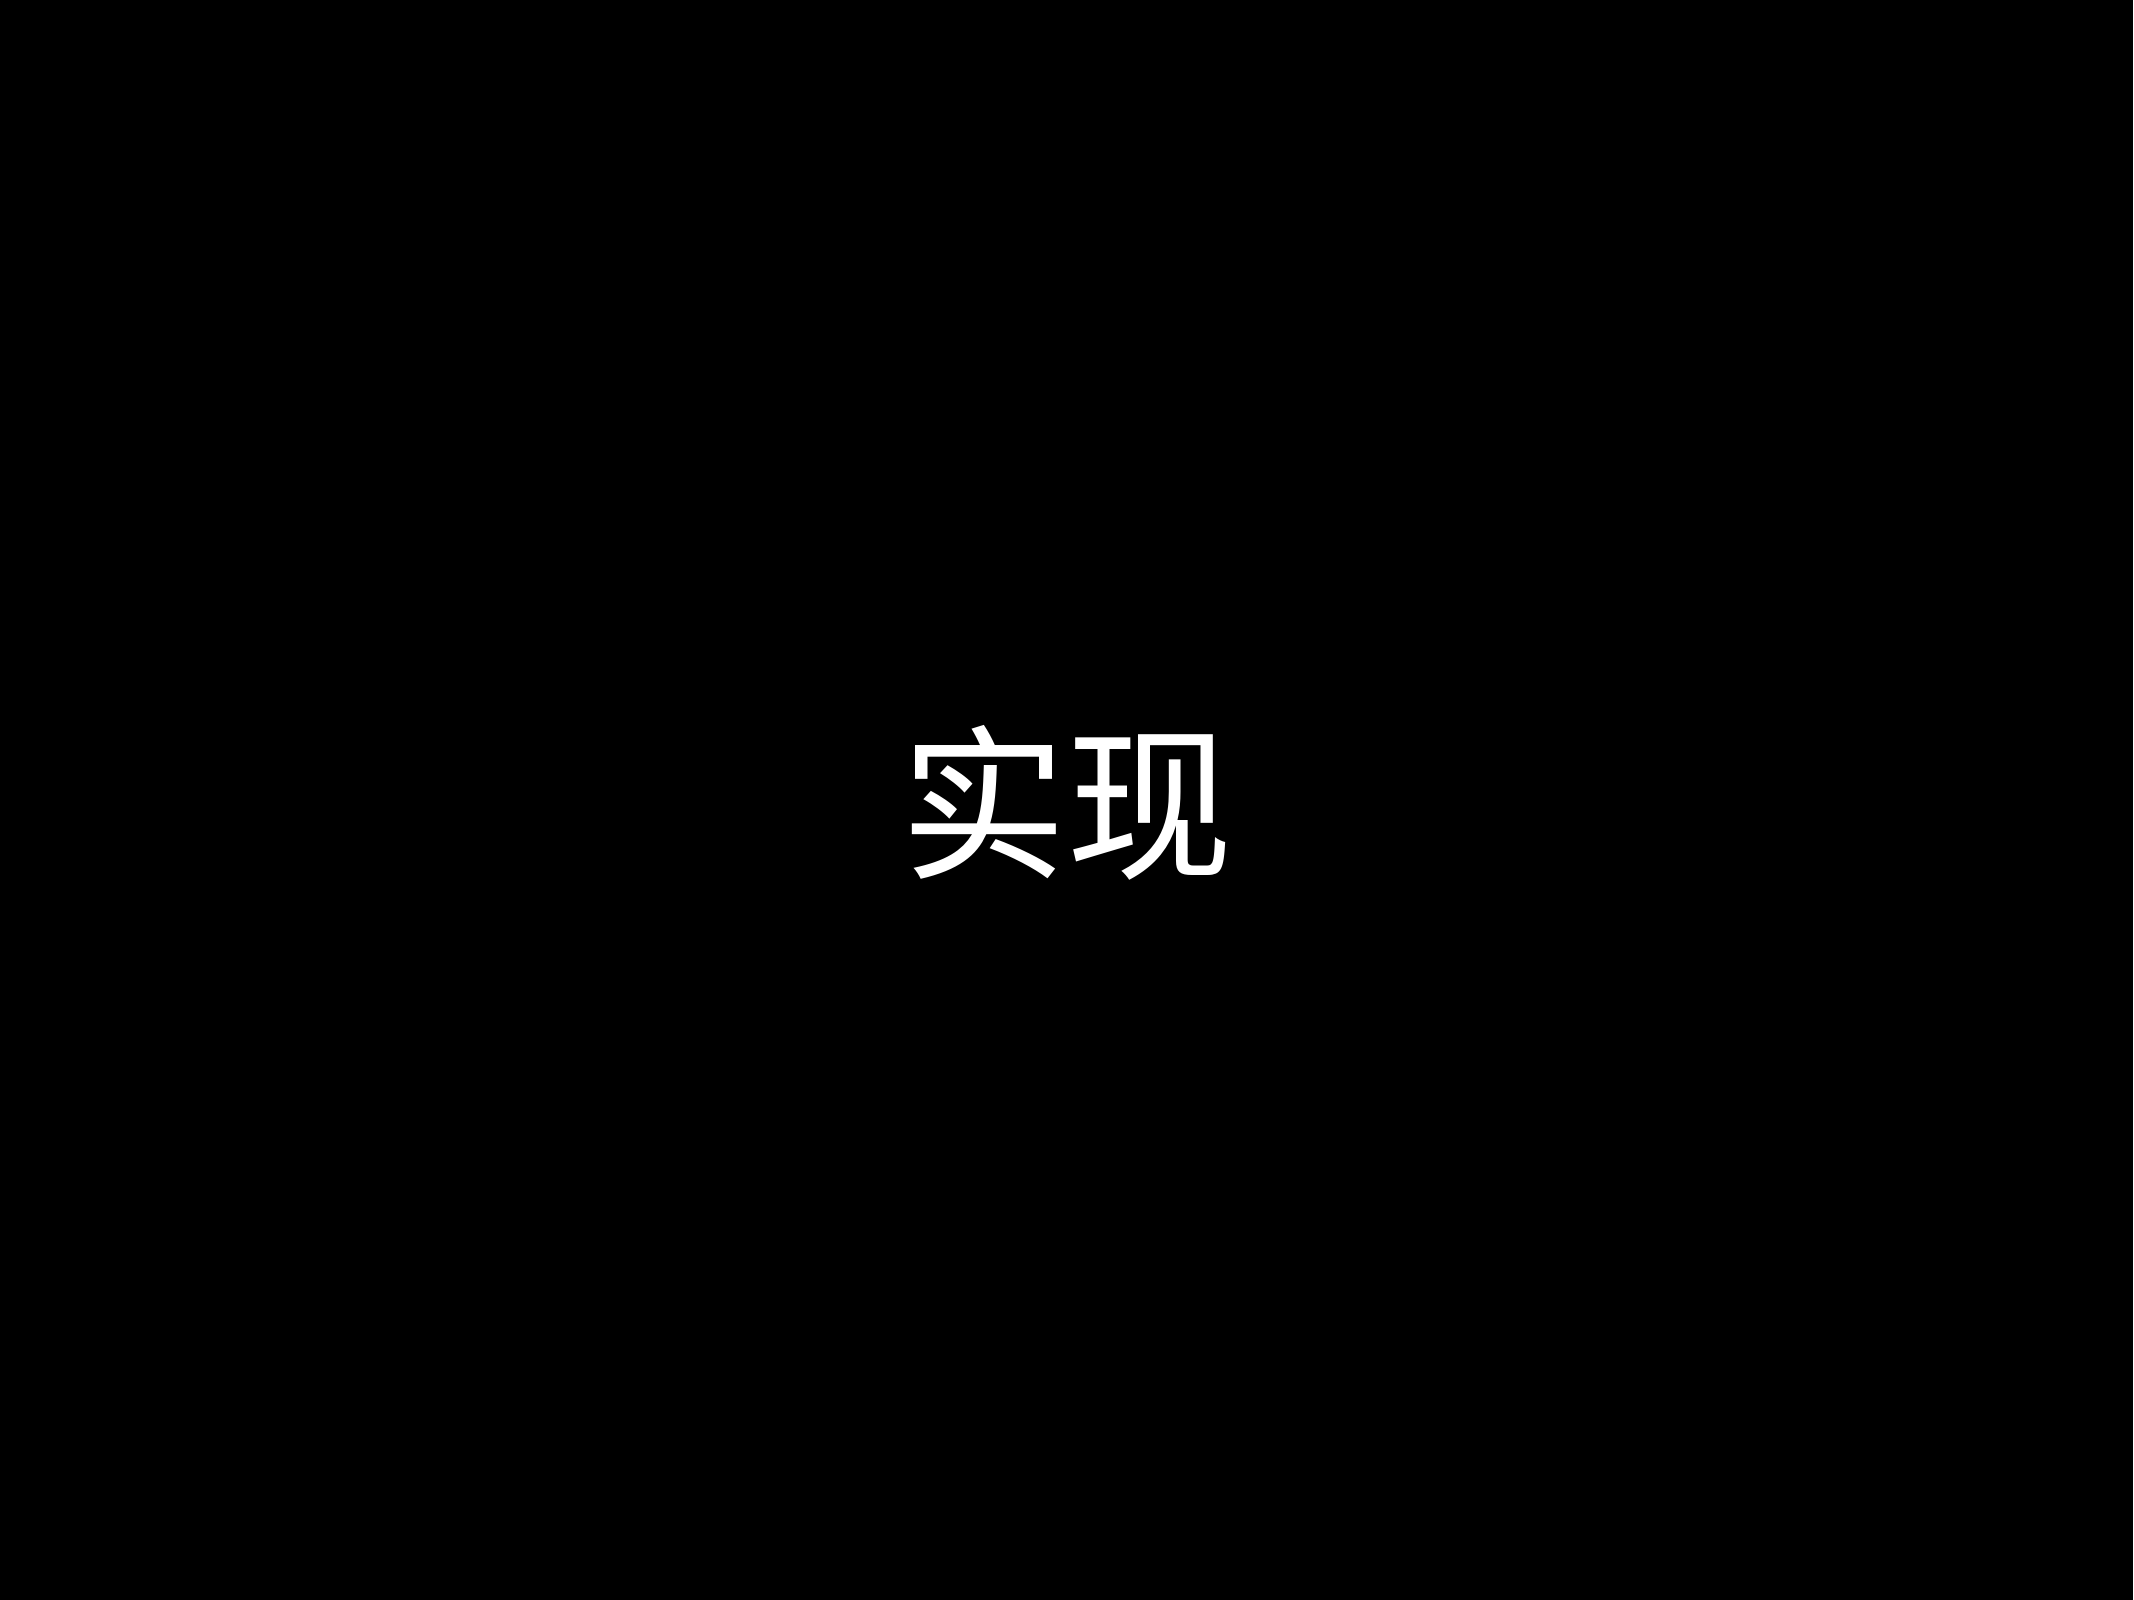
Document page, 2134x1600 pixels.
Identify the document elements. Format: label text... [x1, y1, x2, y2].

title 实现 [207, 528, 1926, 1072]
